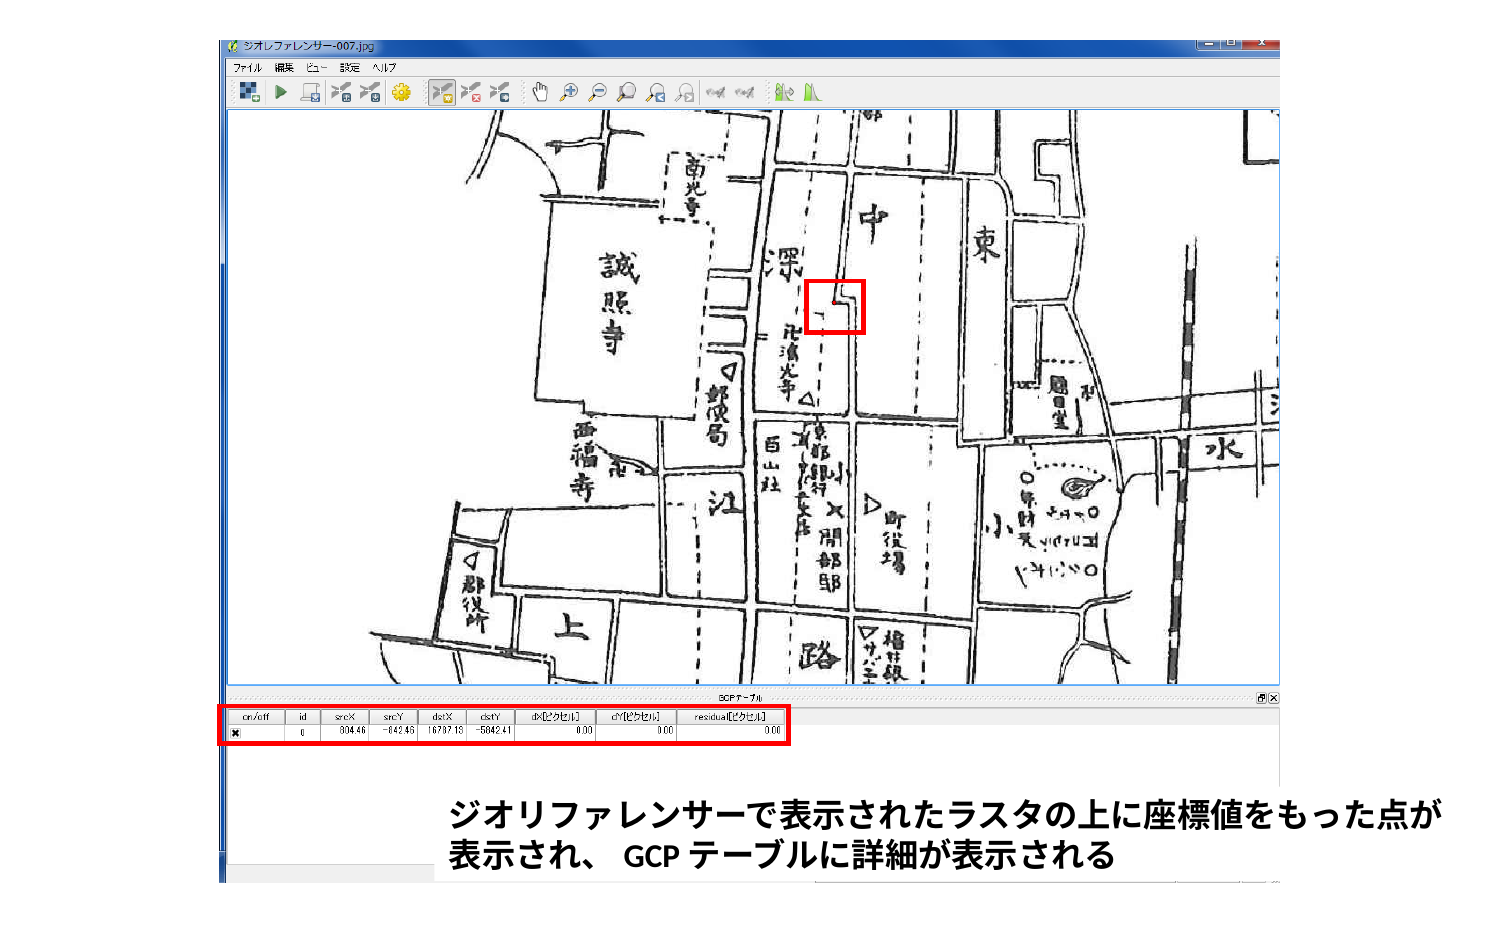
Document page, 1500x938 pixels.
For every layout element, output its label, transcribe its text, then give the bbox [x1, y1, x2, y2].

picture [219, 40, 1280, 883]
text_box ジオリファレンサーで表示されたラスタの上に座標値をもった点が表示され、GCPテーブルに詳細が表示される [1279, 786, 1477, 882]
